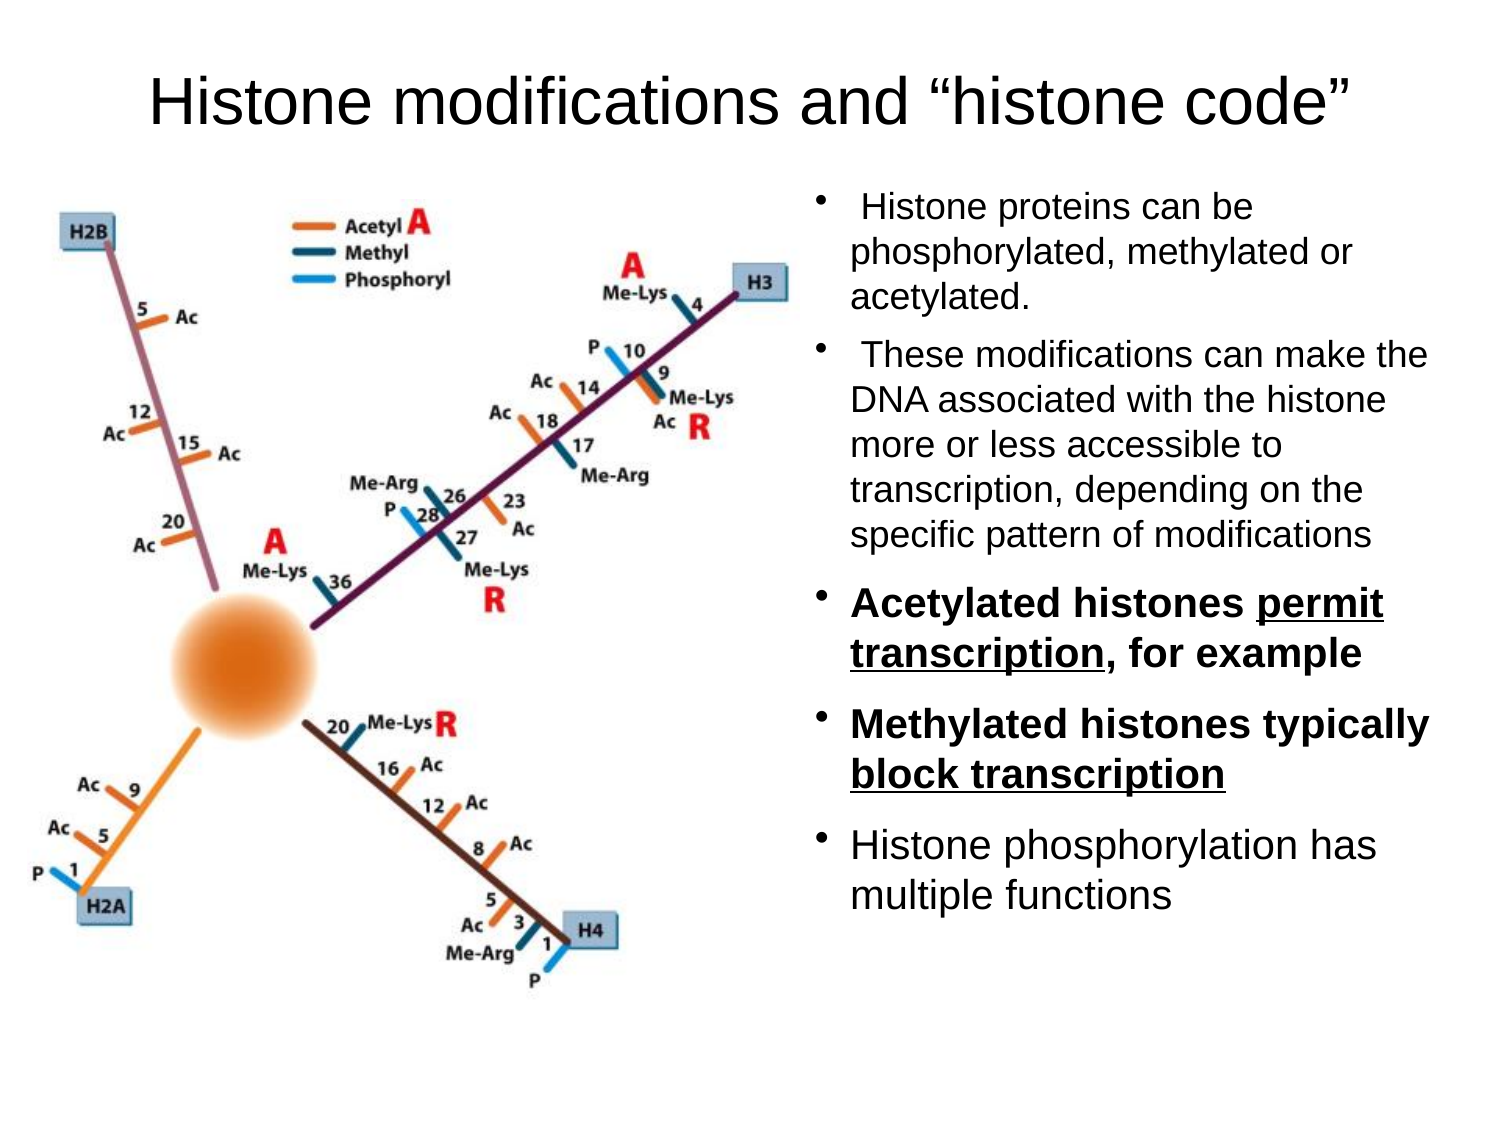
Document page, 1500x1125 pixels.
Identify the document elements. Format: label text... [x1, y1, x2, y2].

title Histone modifications and “histone code” [75, 45, 1425, 150]
picture [27, 199, 801, 1001]
text_box Histone proteins can be phosphorylated, methylated or acetylated. These modifications can make the DNA associated with the histone more or less accessible to transcription, depending on the specific pattern of modifications Acetylated histones permit transcription, for example Methylated histones typically block transcription Histone phosphorylation has multiple functions [799, 174, 1463, 988]
